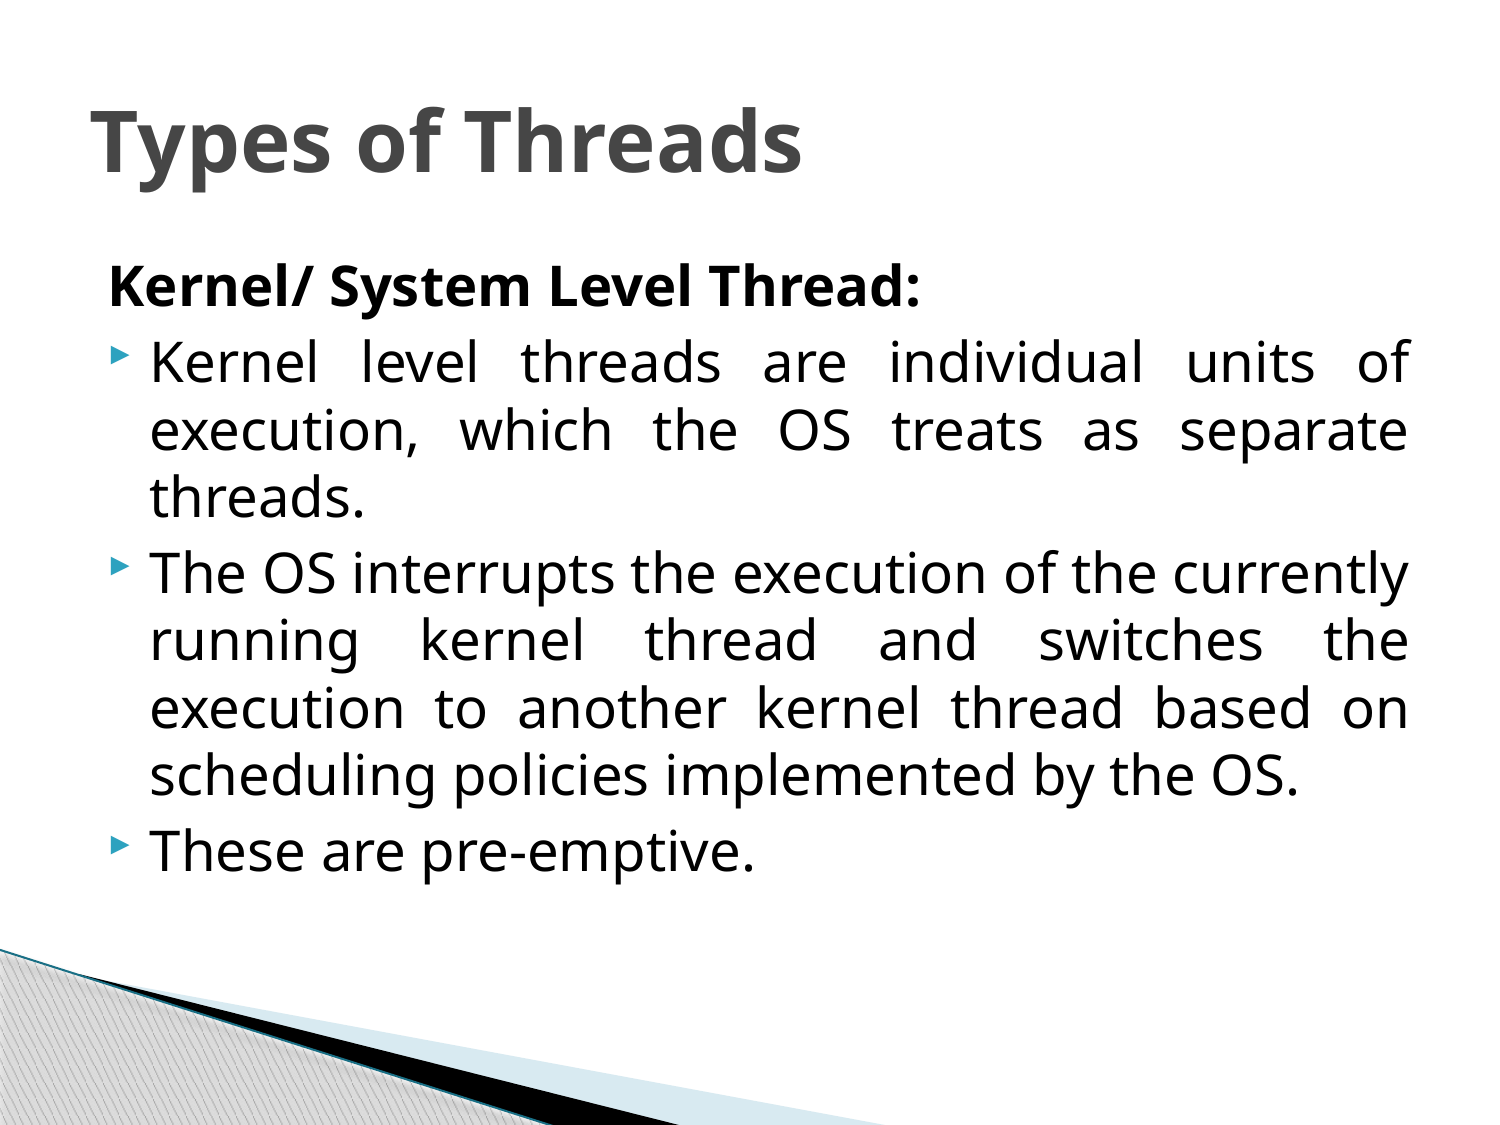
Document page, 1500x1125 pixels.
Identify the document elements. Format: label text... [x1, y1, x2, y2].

list Kernel/ System Level Thread: Kernel level threads are individual units of execution, which the OS treats as separate threads. The OS interrupts the execution of the currently running kernel thread and switches the execution to another kernel thread based on scheduling policies implemented by the OS. These are pre-emptive. [75, 243, 1425, 986]
title Types of Threads [75, 45, 1425, 233]
